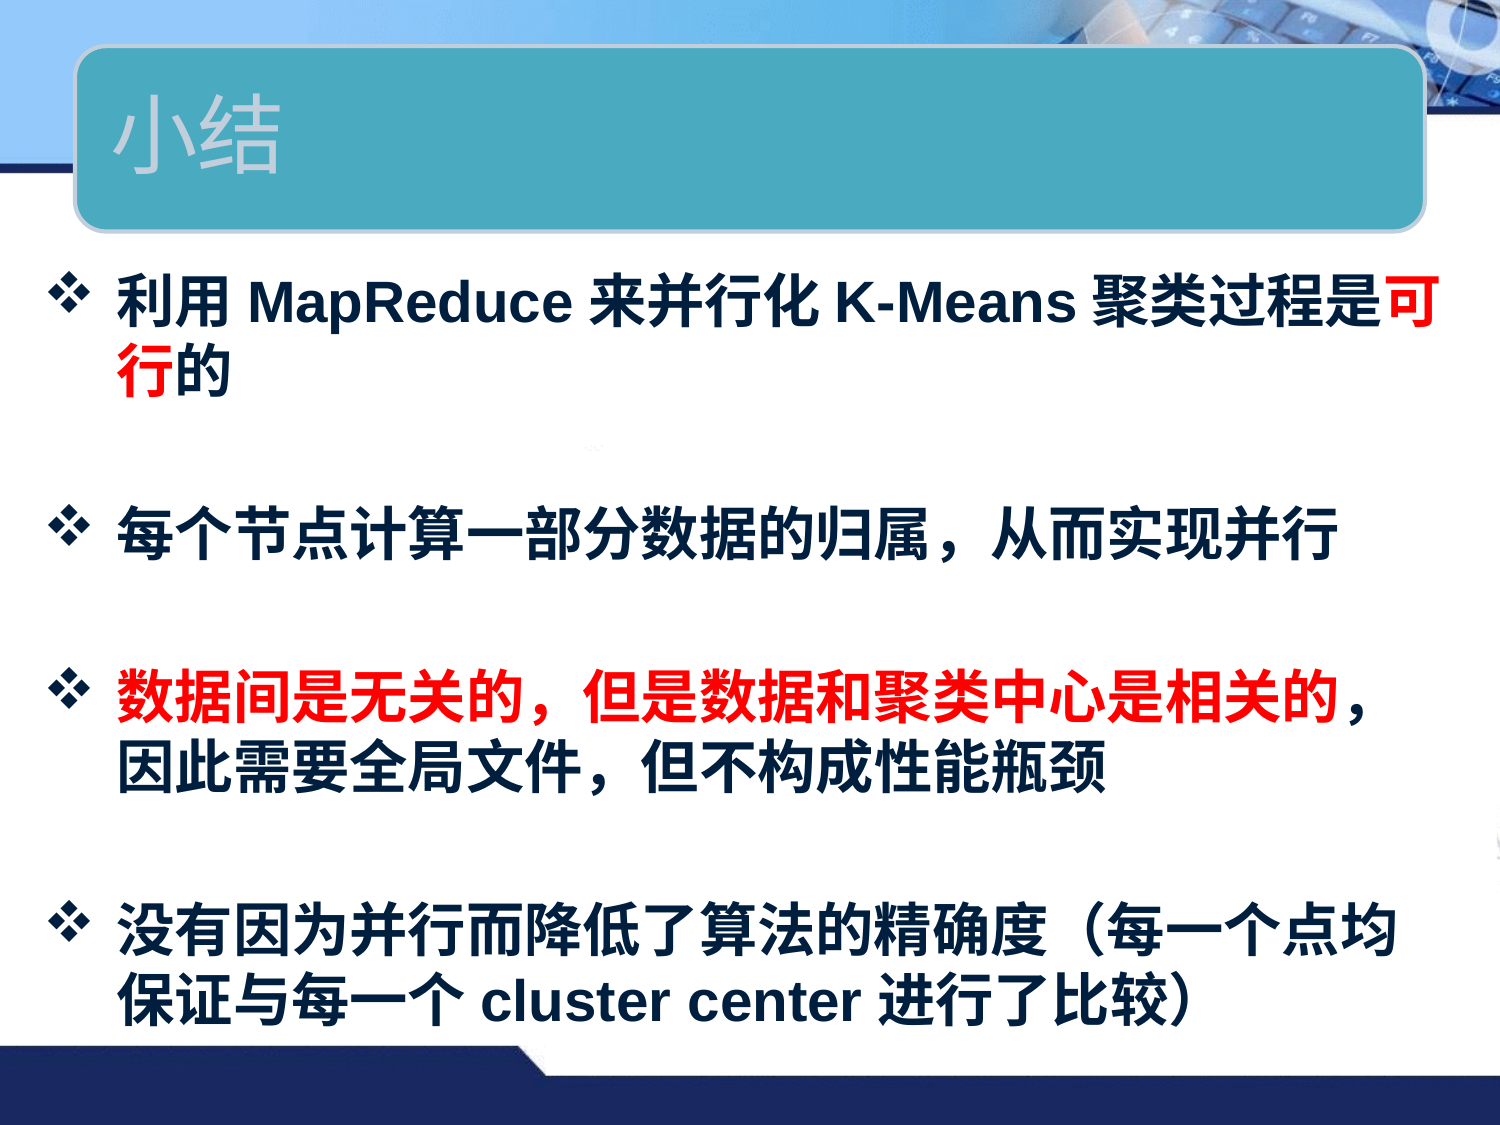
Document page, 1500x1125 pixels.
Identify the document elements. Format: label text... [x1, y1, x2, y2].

list 利用MapReduce来并行化K-Means聚类过程是可行的 每个节点计算一部分数据的归属，从而实现并行 数据间是无关的，但是数据和聚类中心是相关的，因此需要全局文件，但不构成性能瓶颈 没有因为并行而降低了算法的精确度（每一个点均保证与每一个cluster center进行了比较） [27, 256, 1463, 1046]
picture [0, 0, 1500, 1125]
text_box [74, 44, 1426, 233]
